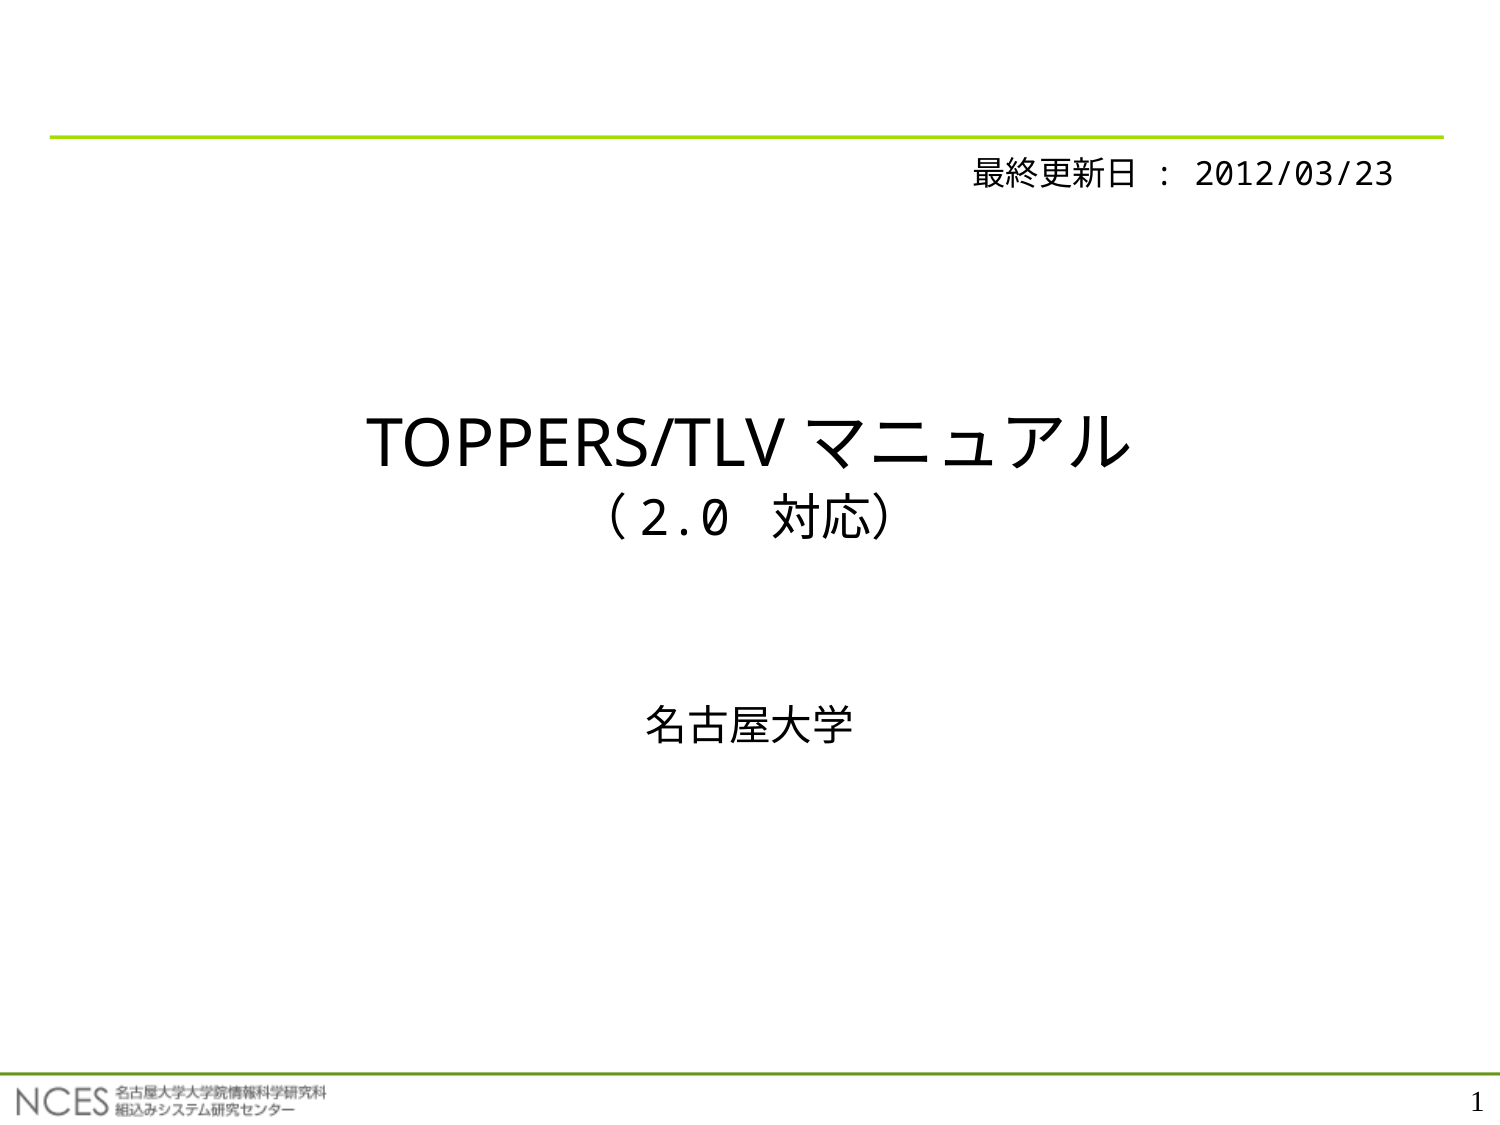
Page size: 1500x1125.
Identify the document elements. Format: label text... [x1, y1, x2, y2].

title TOPPERS/TLVマニュアル （2.0 対応） [112, 375, 1388, 563]
text_box 最終更新日 : 2012/03/23 [915, 148, 1452, 201]
picture [0, 1071, 1500, 1125]
subtitle 名古屋大学 [225, 637, 1275, 871]
slide_number 1 [1187, 1074, 1500, 1125]
